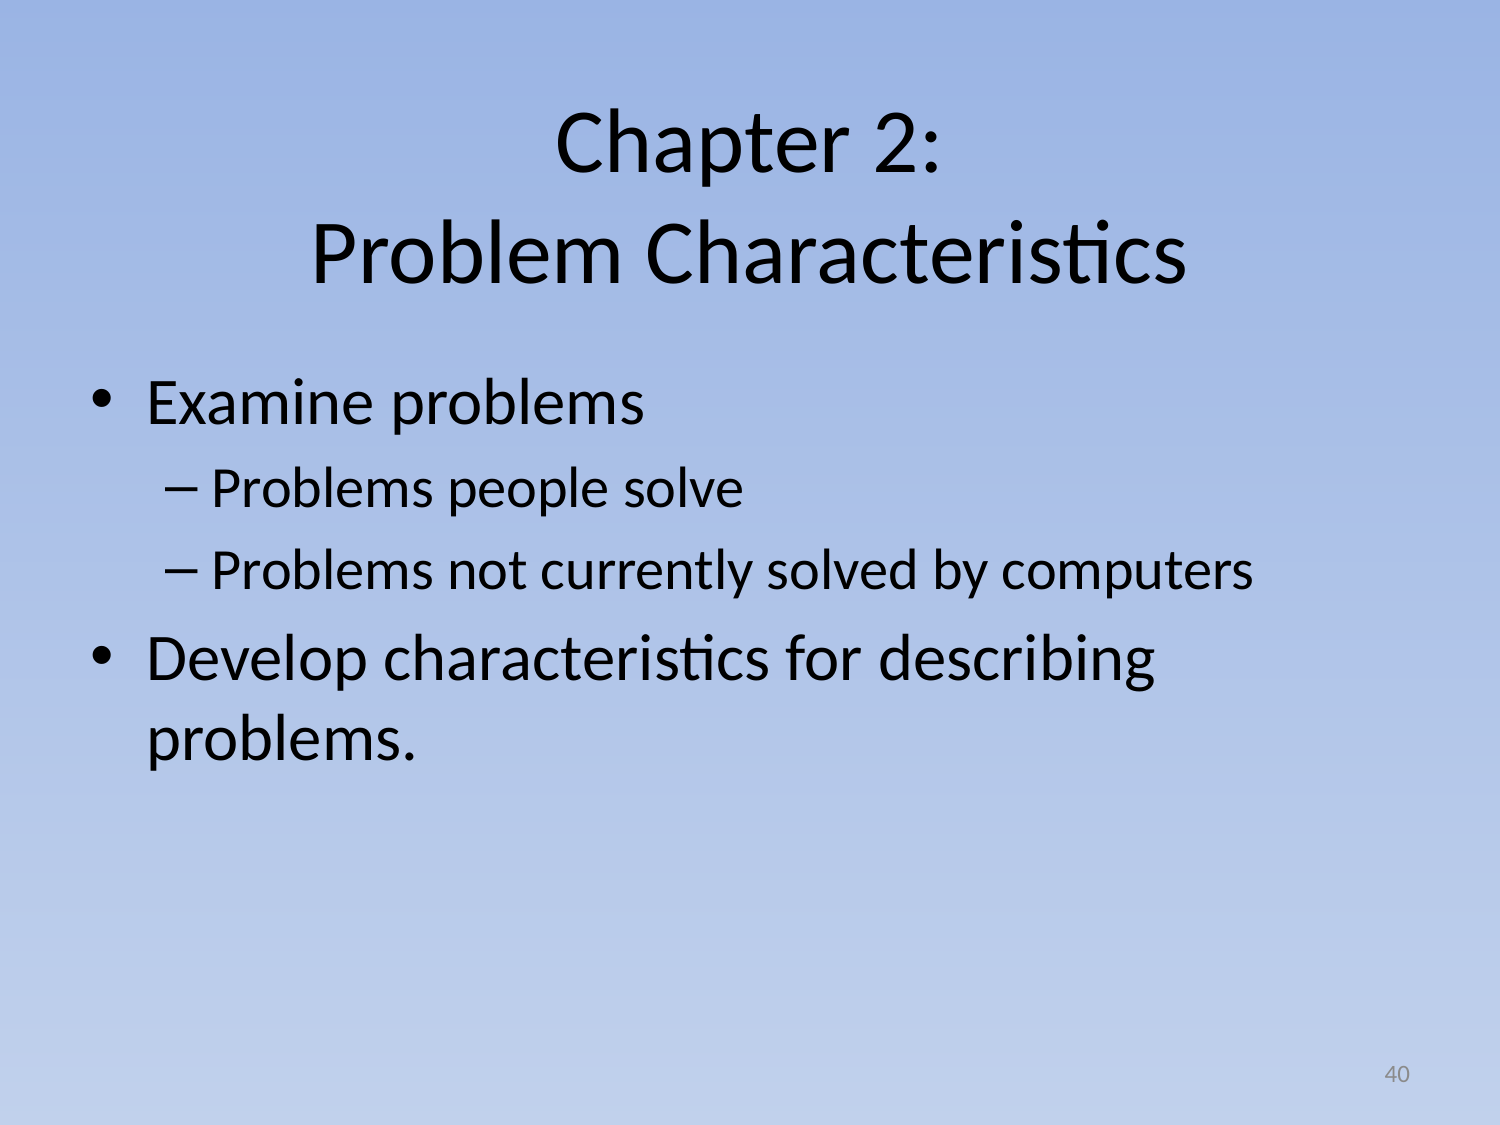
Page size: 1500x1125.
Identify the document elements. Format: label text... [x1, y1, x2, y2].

title Chapter 2: Problem Characteristics [75, 45, 1425, 338]
list Examine problems Problems people solve Problems not currently solved by computers Develop characteristics for describing problems. [75, 350, 1425, 1005]
slide_number 40 [1074, 1042, 1425, 1103]
